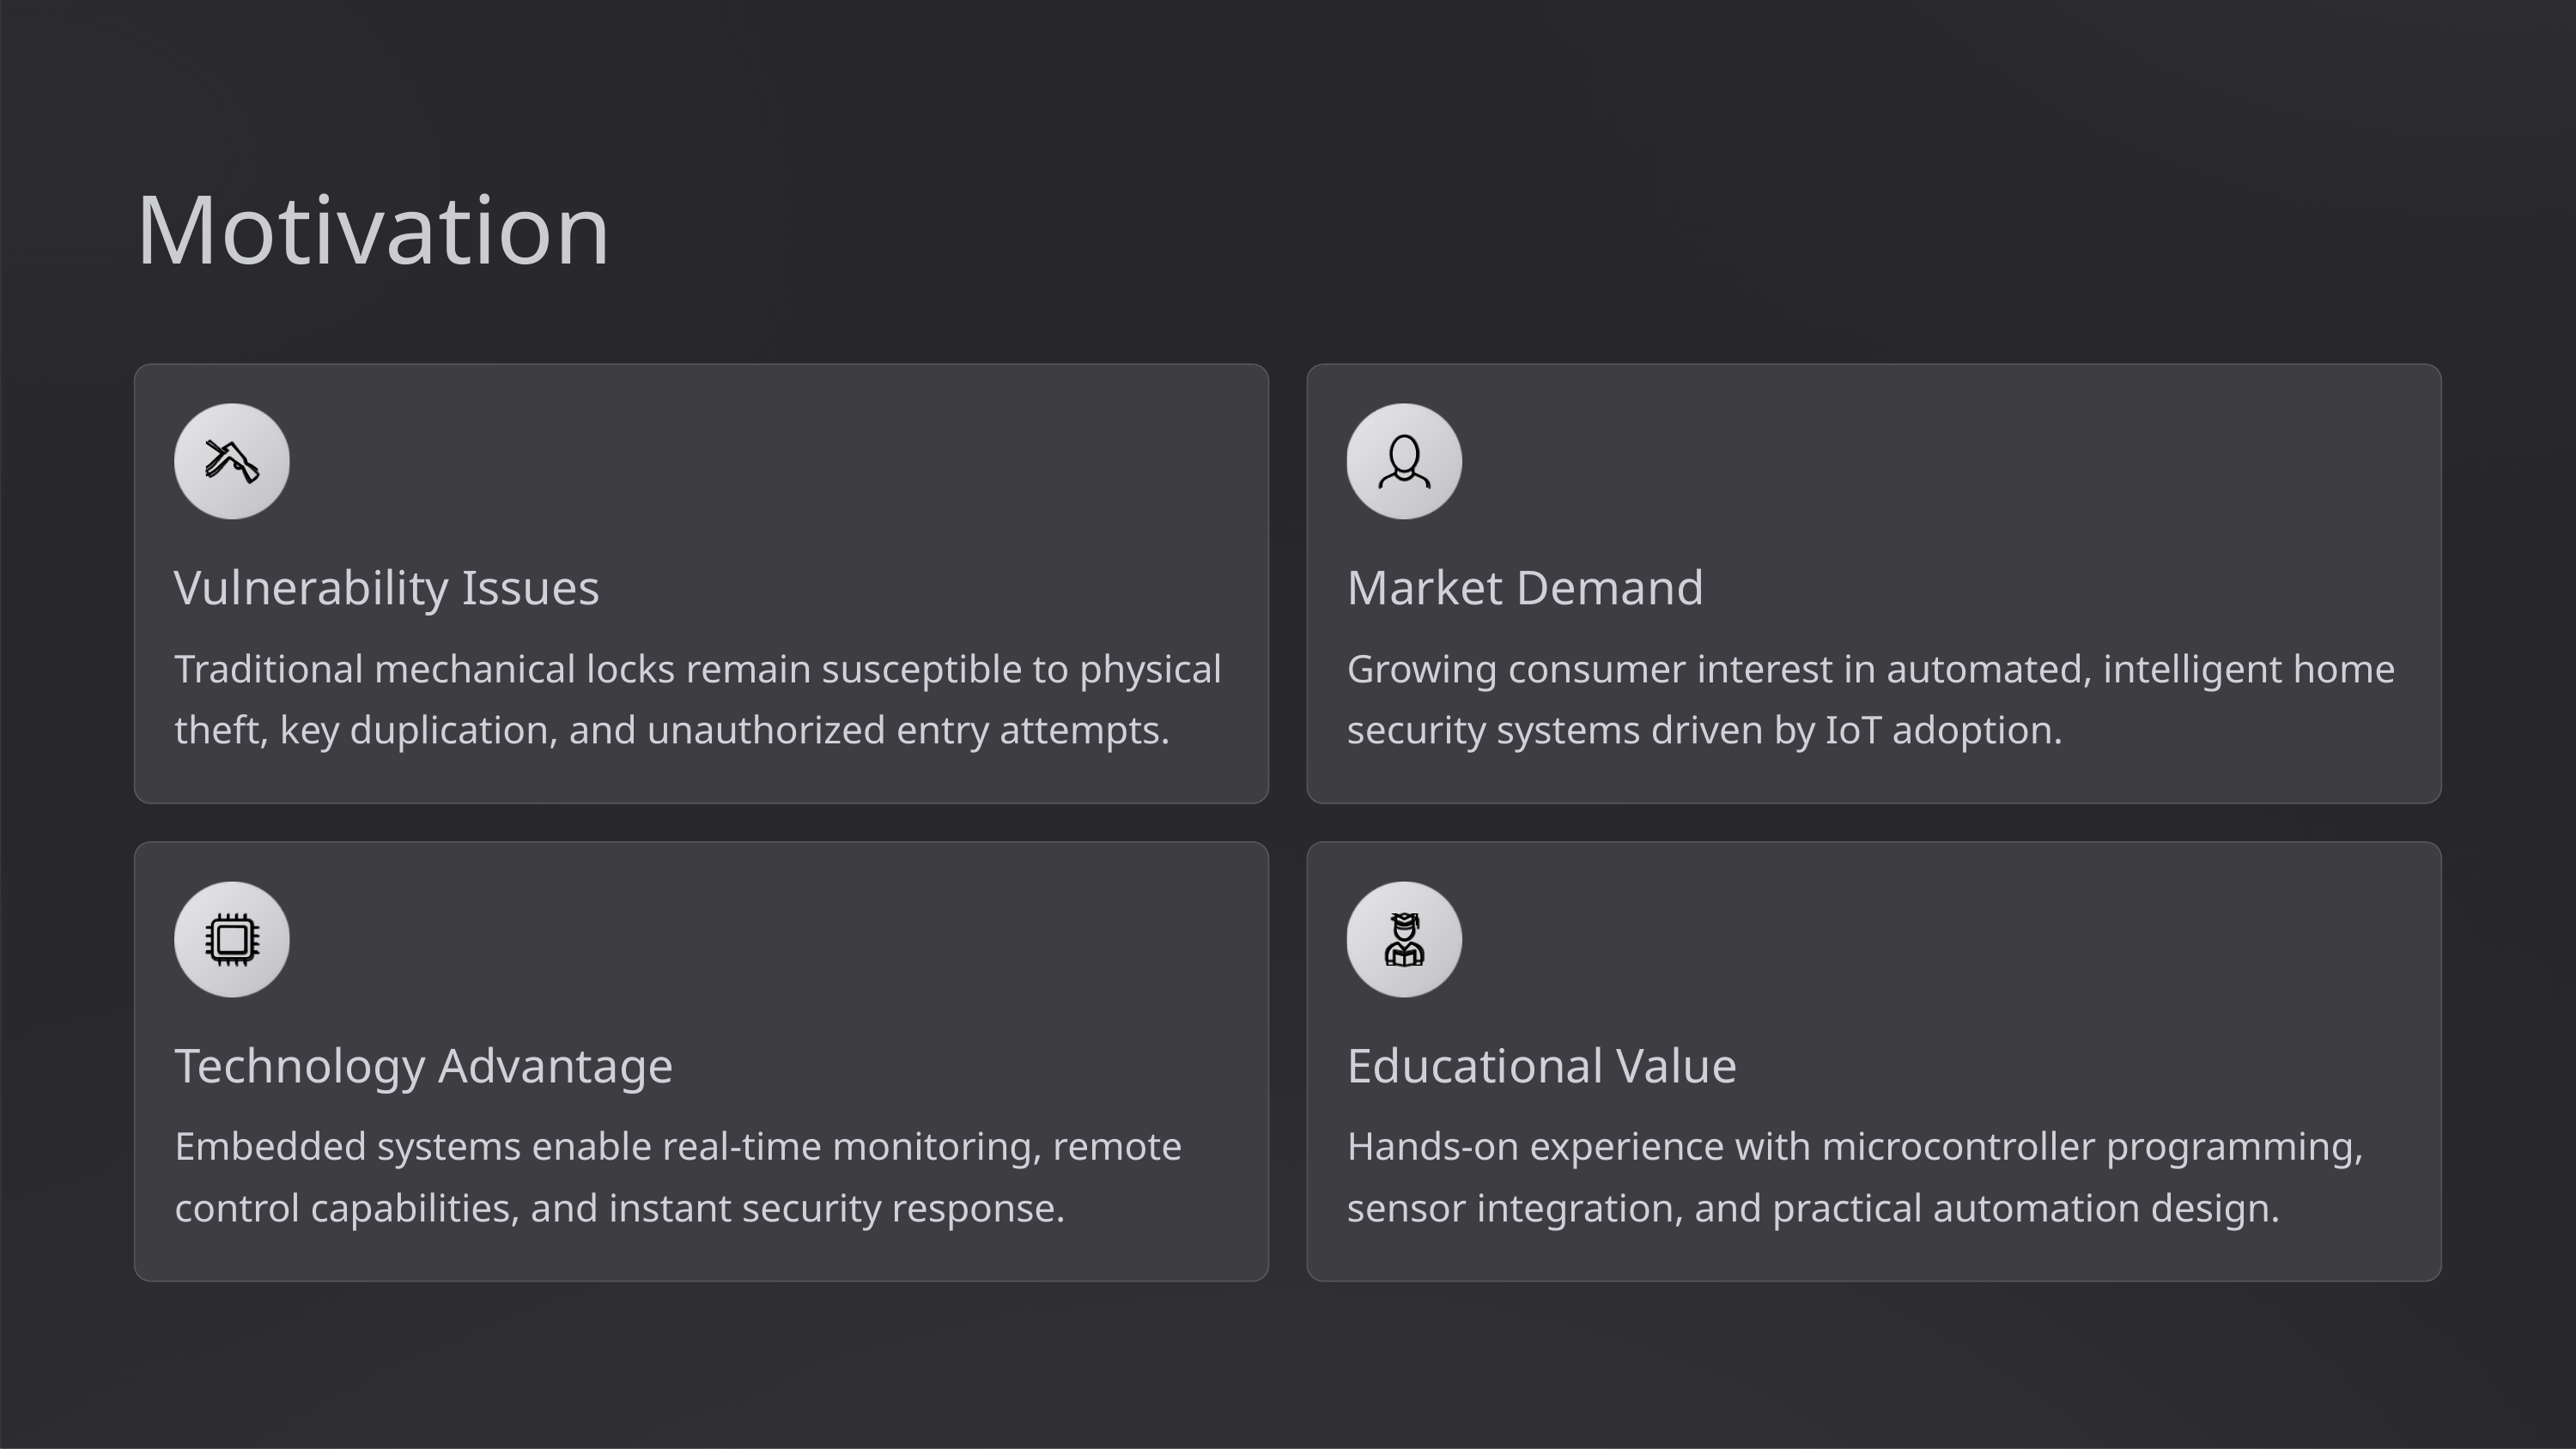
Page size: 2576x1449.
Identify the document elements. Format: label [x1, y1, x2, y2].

text_box [1346, 403, 1463, 520]
text_box [133, 840, 1270, 1282]
text_box [173, 403, 290, 520]
text_box [133, 363, 1270, 804]
text_box [0, 0, 2576, 1449]
text_box [1346, 881, 1463, 997]
text_box [1306, 840, 2443, 1282]
text_box [173, 881, 290, 997]
text_box [1306, 363, 2443, 804]
